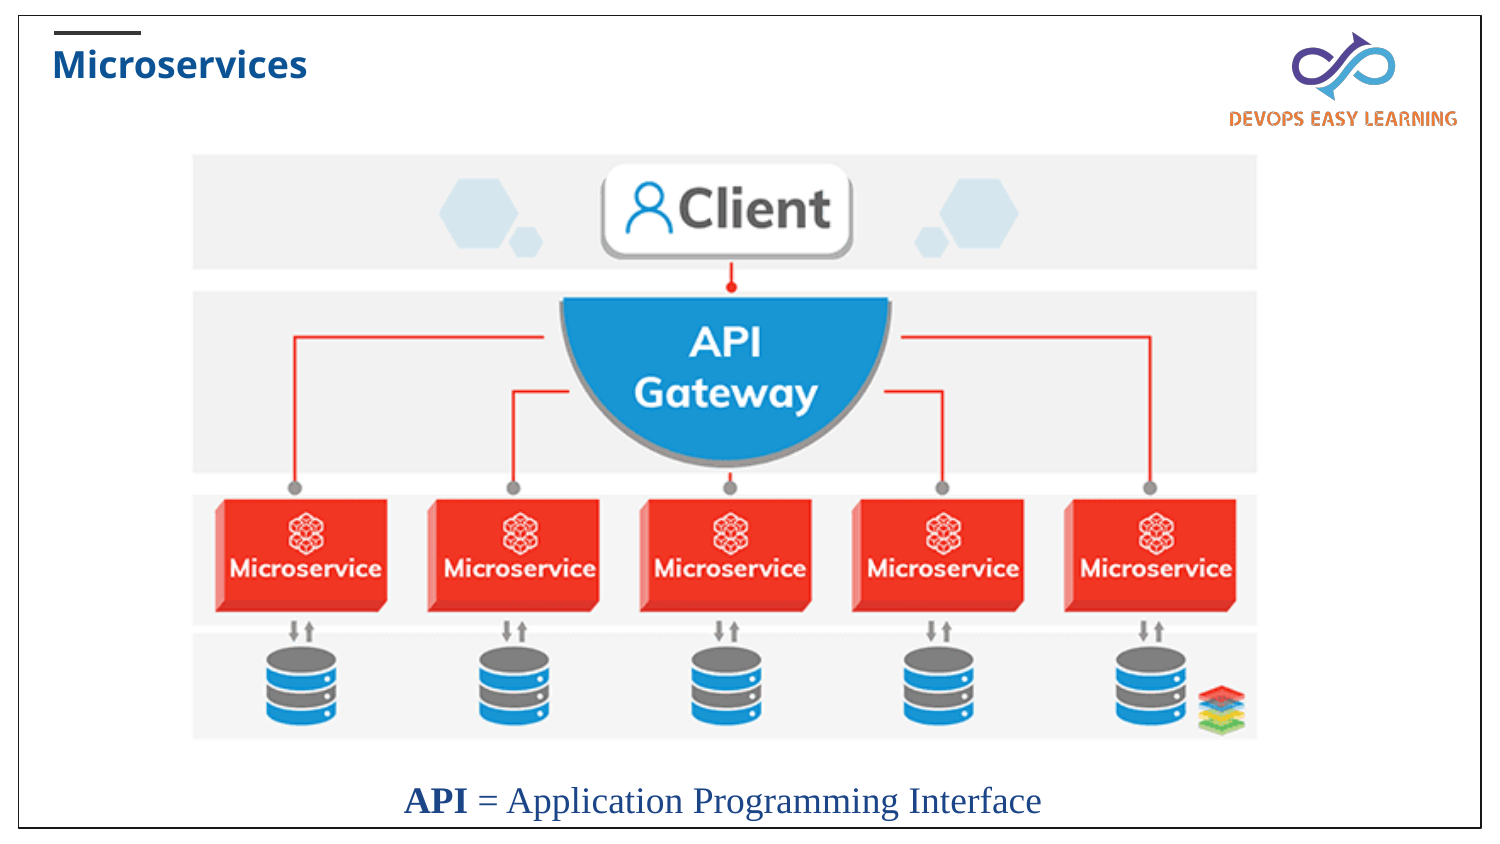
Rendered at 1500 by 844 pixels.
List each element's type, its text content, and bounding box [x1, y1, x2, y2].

text_box [18, 15, 1482, 829]
text_box Microservices [36, 33, 1214, 94]
text_box API = Application Programming Interface [388, 761, 1112, 819]
picture [181, 21, 1469, 752]
